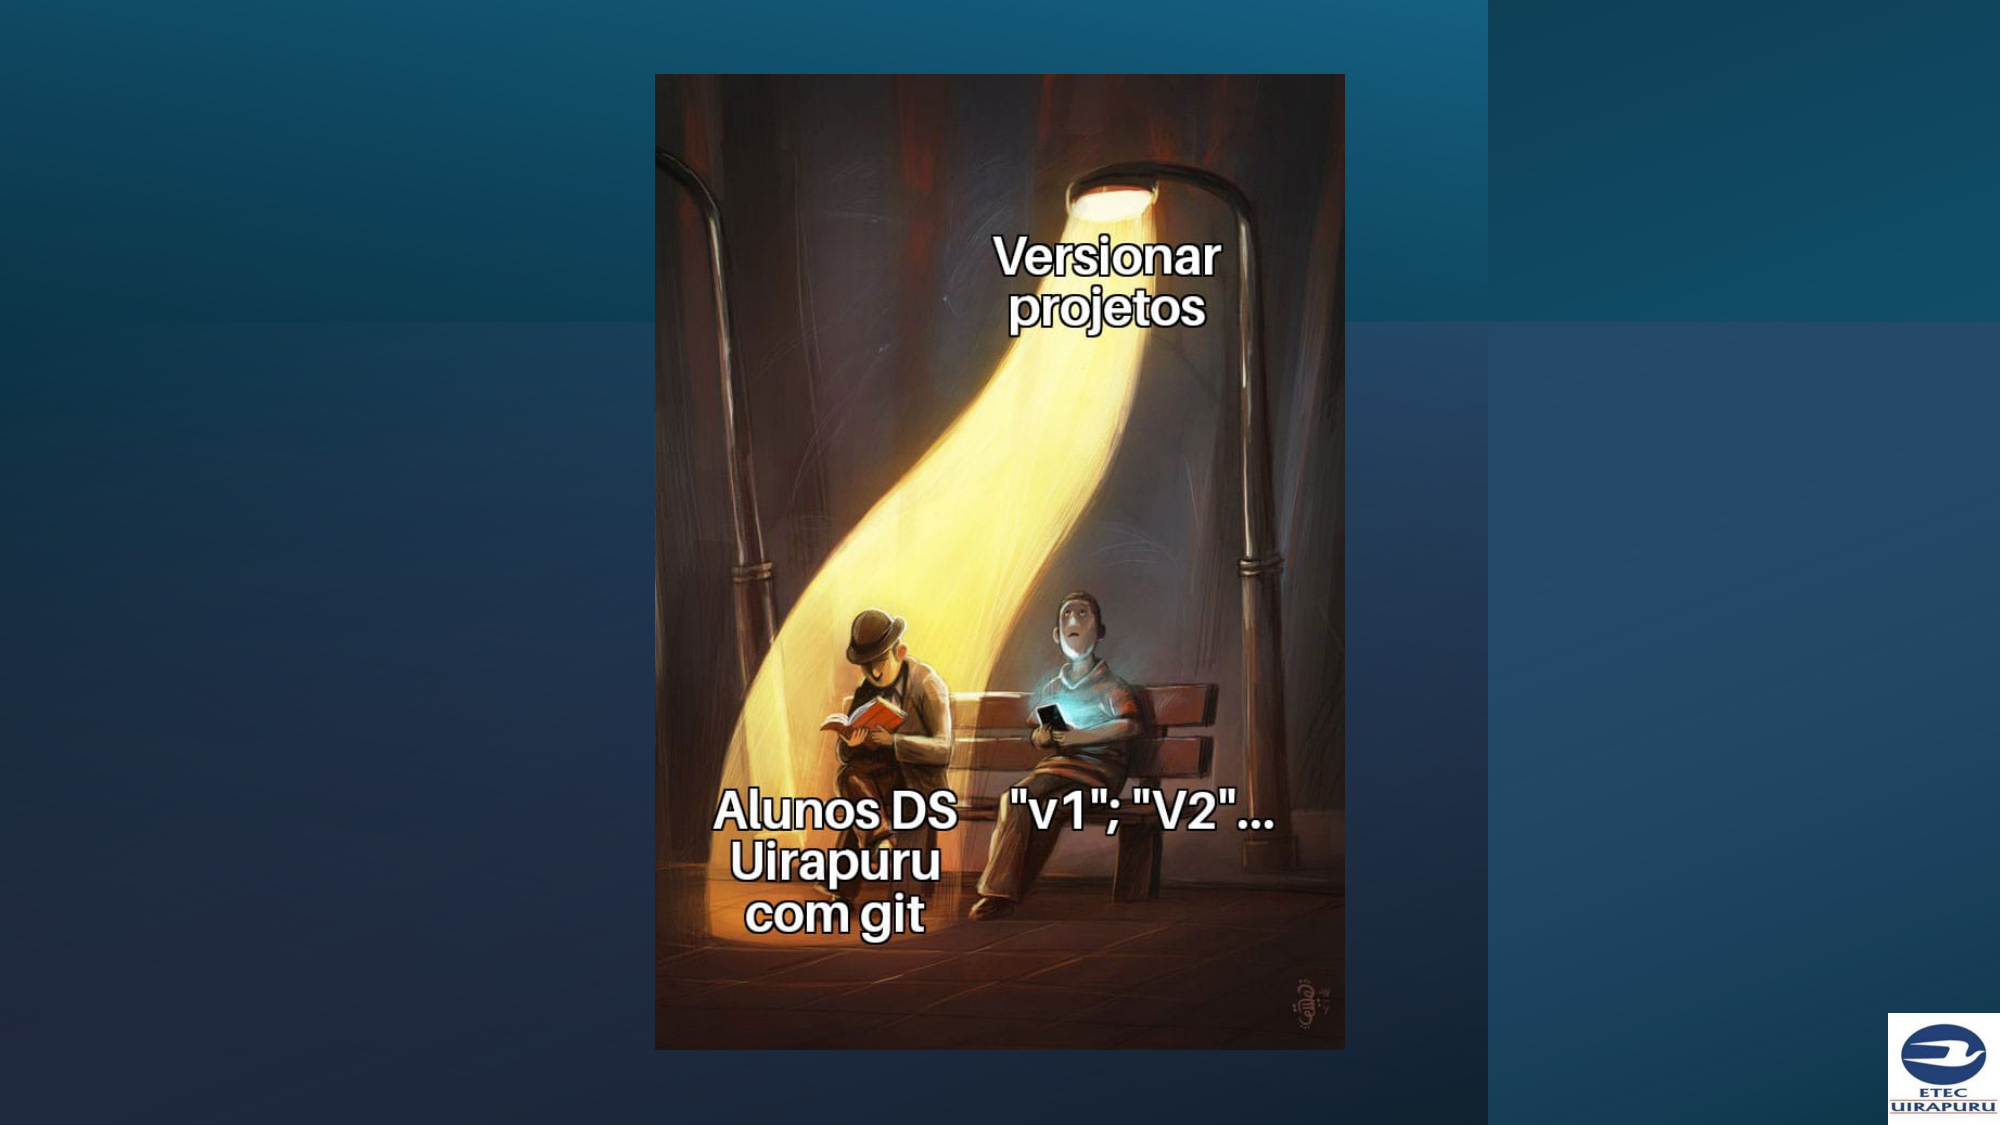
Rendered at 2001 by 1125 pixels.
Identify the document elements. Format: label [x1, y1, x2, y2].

list [654, 74, 1346, 1051]
text_box [0, 321, 2000, 1125]
text_box [0, 0, 1489, 321]
text_box [1489, 0, 2000, 321]
picture [1888, 1012, 2000, 1125]
